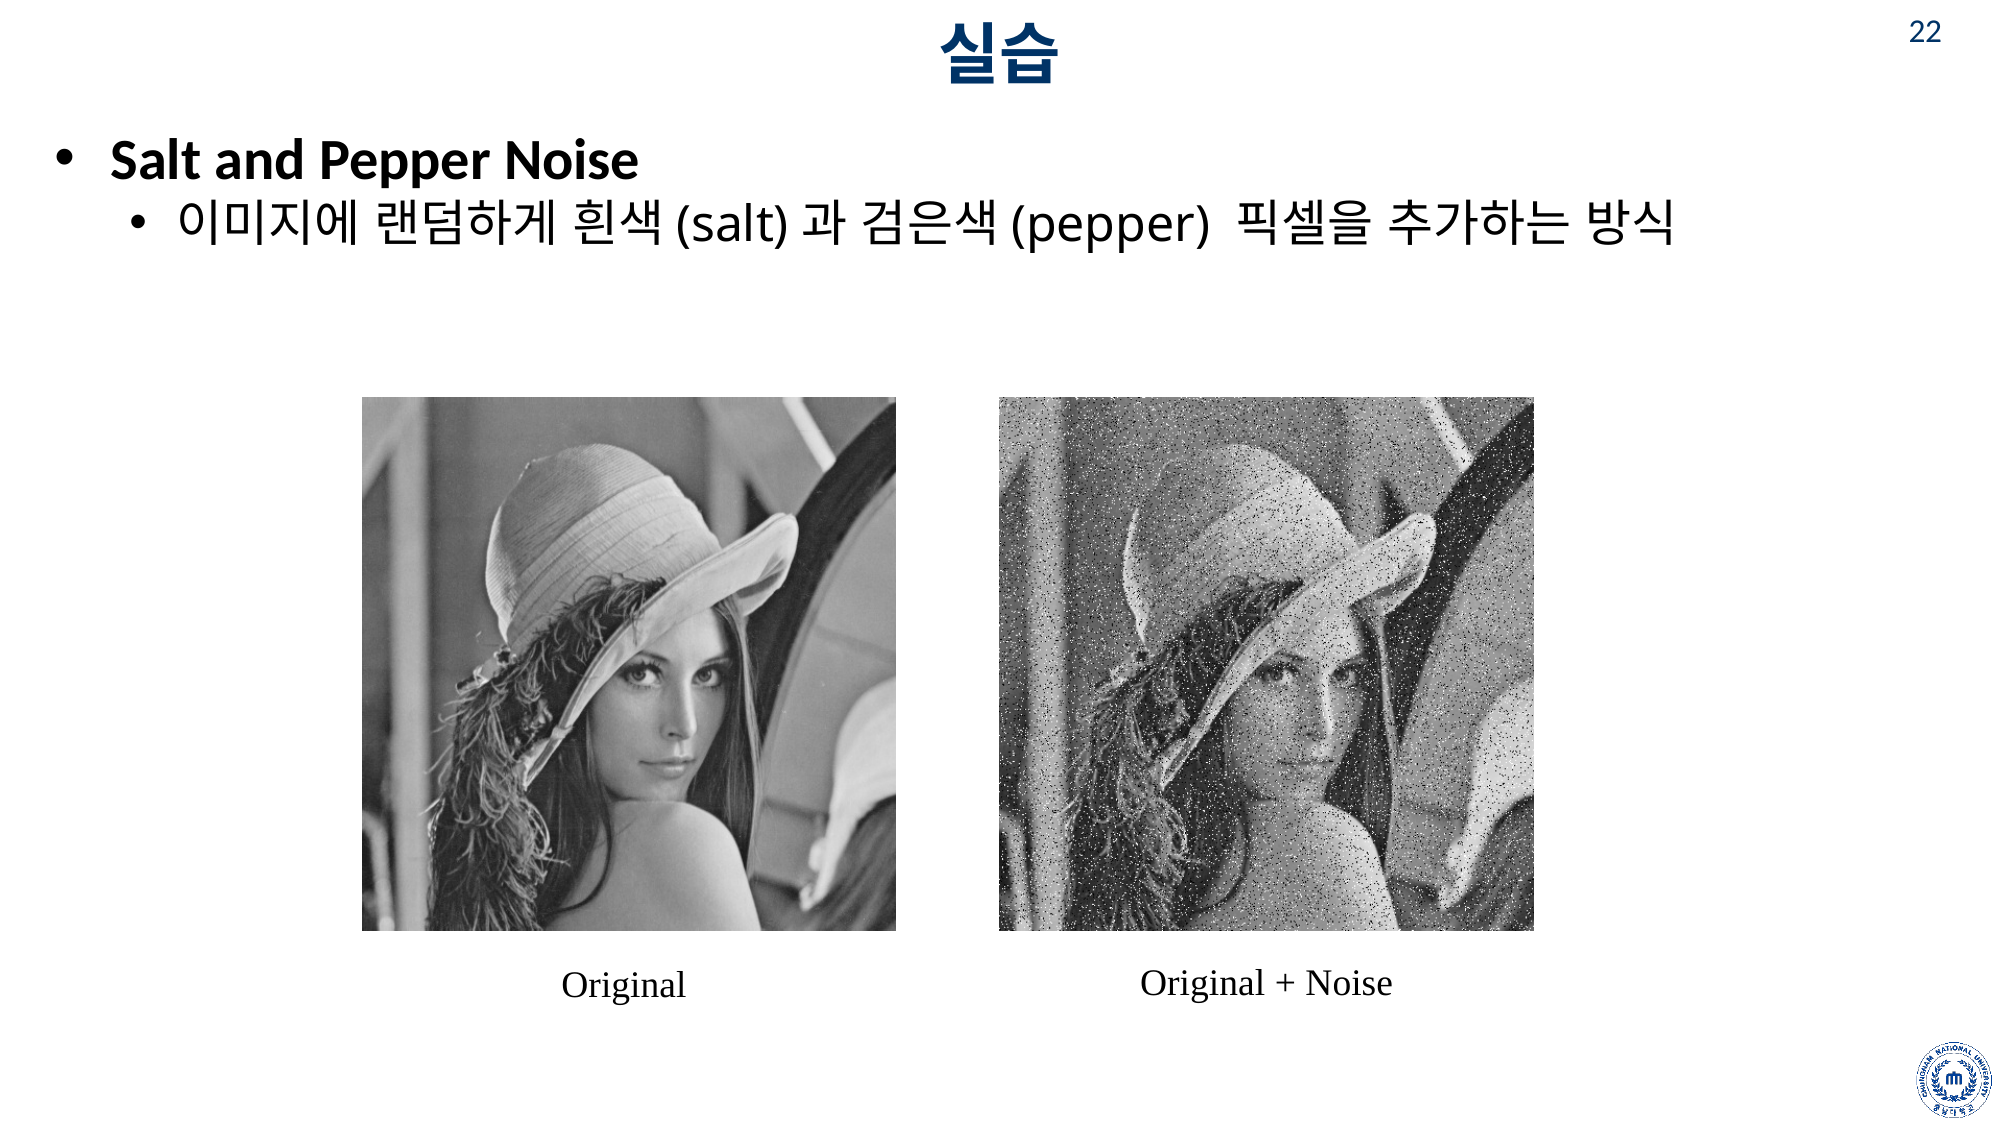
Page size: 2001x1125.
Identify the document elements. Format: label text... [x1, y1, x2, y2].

picture [999, 396, 1534, 931]
text_box Salt and Pepper Noise 이미지에 랜덤하게 흰색(salt)과 검은색(pepper) 픽셀을 추가하는 방식 [39, 113, 1961, 1035]
title 실습 [279, 2, 1721, 102]
picture [1916, 1042, 1994, 1118]
picture [361, 396, 896, 931]
text_box Original + Noise [1120, 950, 1414, 1011]
text_box Original [482, 952, 776, 1013]
